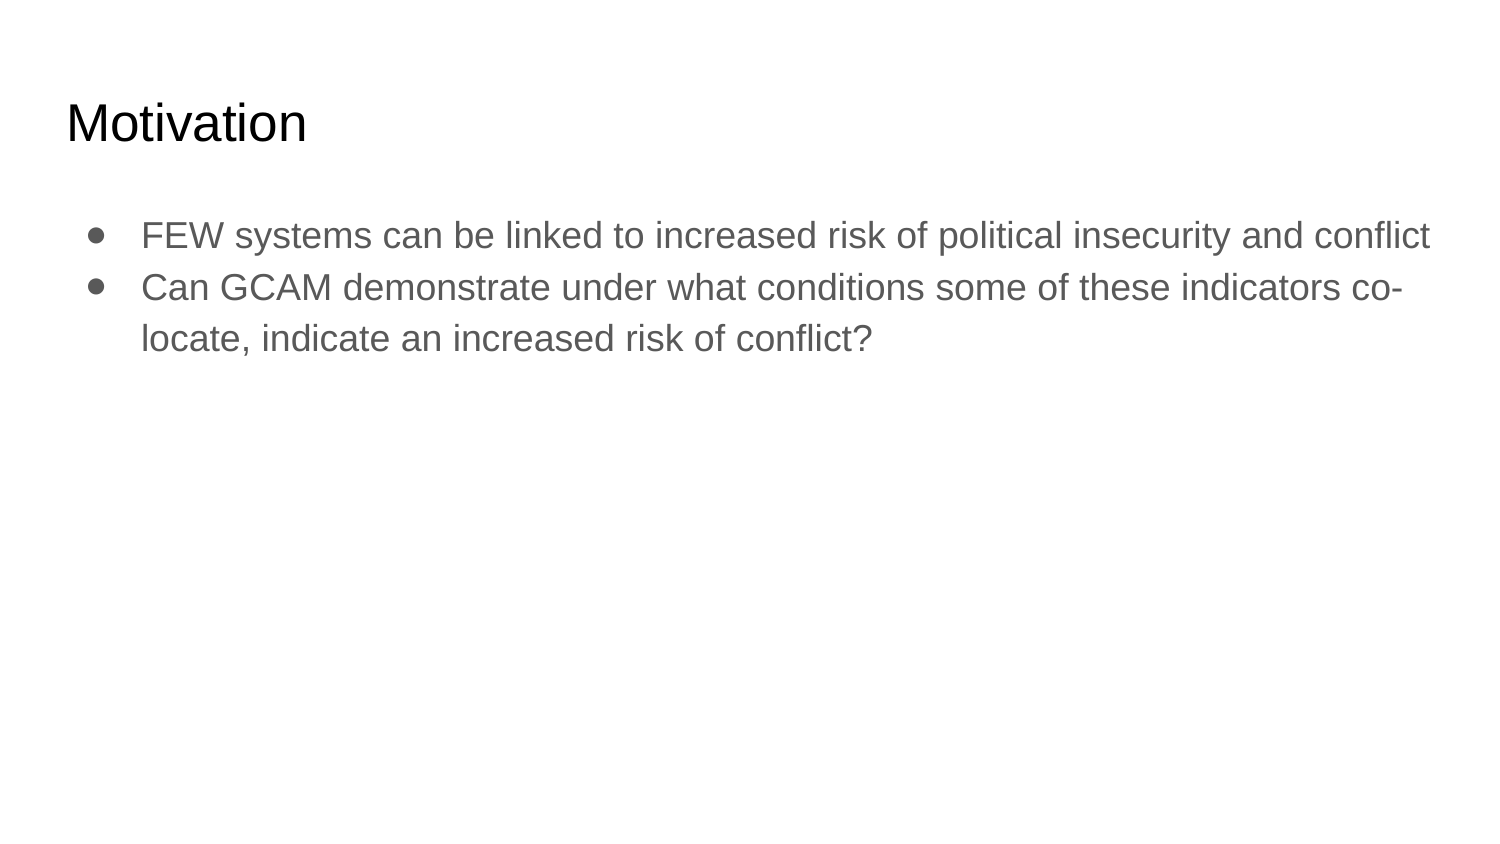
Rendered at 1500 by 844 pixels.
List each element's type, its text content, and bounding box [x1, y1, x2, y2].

title Motivation [51, 72, 1449, 167]
list FEW systems can be linked to increased risk of political insecurity and conflict Can GCAM demonstrate under what conditions some of these indicators co-locate, indicate an increased risk of conflict? [51, 189, 1449, 750]
